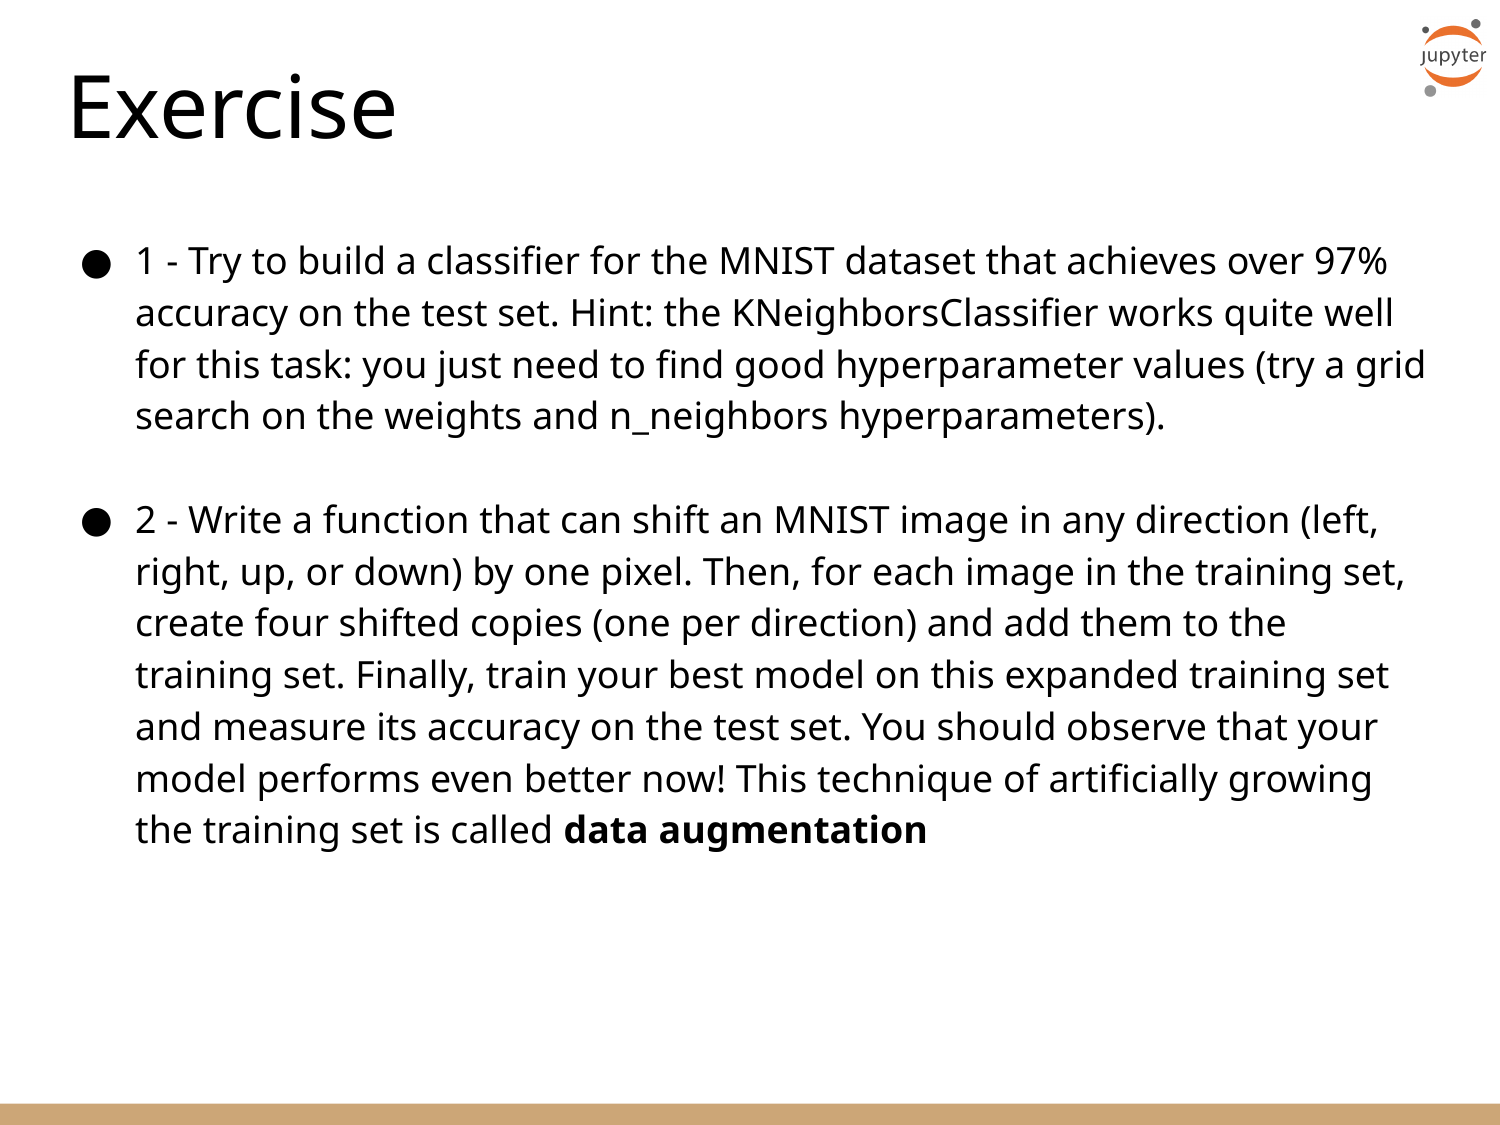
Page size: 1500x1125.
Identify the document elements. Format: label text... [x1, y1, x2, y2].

picture [1419, 16, 1488, 98]
title Exercise [51, 69, 1449, 172]
list 1 - Try to build a classifier for the MNIST dataset that achieves over 97% accuracy on the test set. Hint: the KNeighborsClassifier works quite well for this task: you just need to find good hyperparameter values (try a grid search on the weights and n_neighbors hyperparameters). 2 - Write a function that can shift an MNIST image in any direction (left, right, up, or down) by one pixel. Then, for each image in the training set, create four shifted copies (one per direction) and add them to the training set. Finally, train your best model on this expanded training set and measure its accuracy on the test set. You should observe that your model performs even better now! This technique of artificially growing the training set is called data augmentation [45, 215, 1443, 1010]
